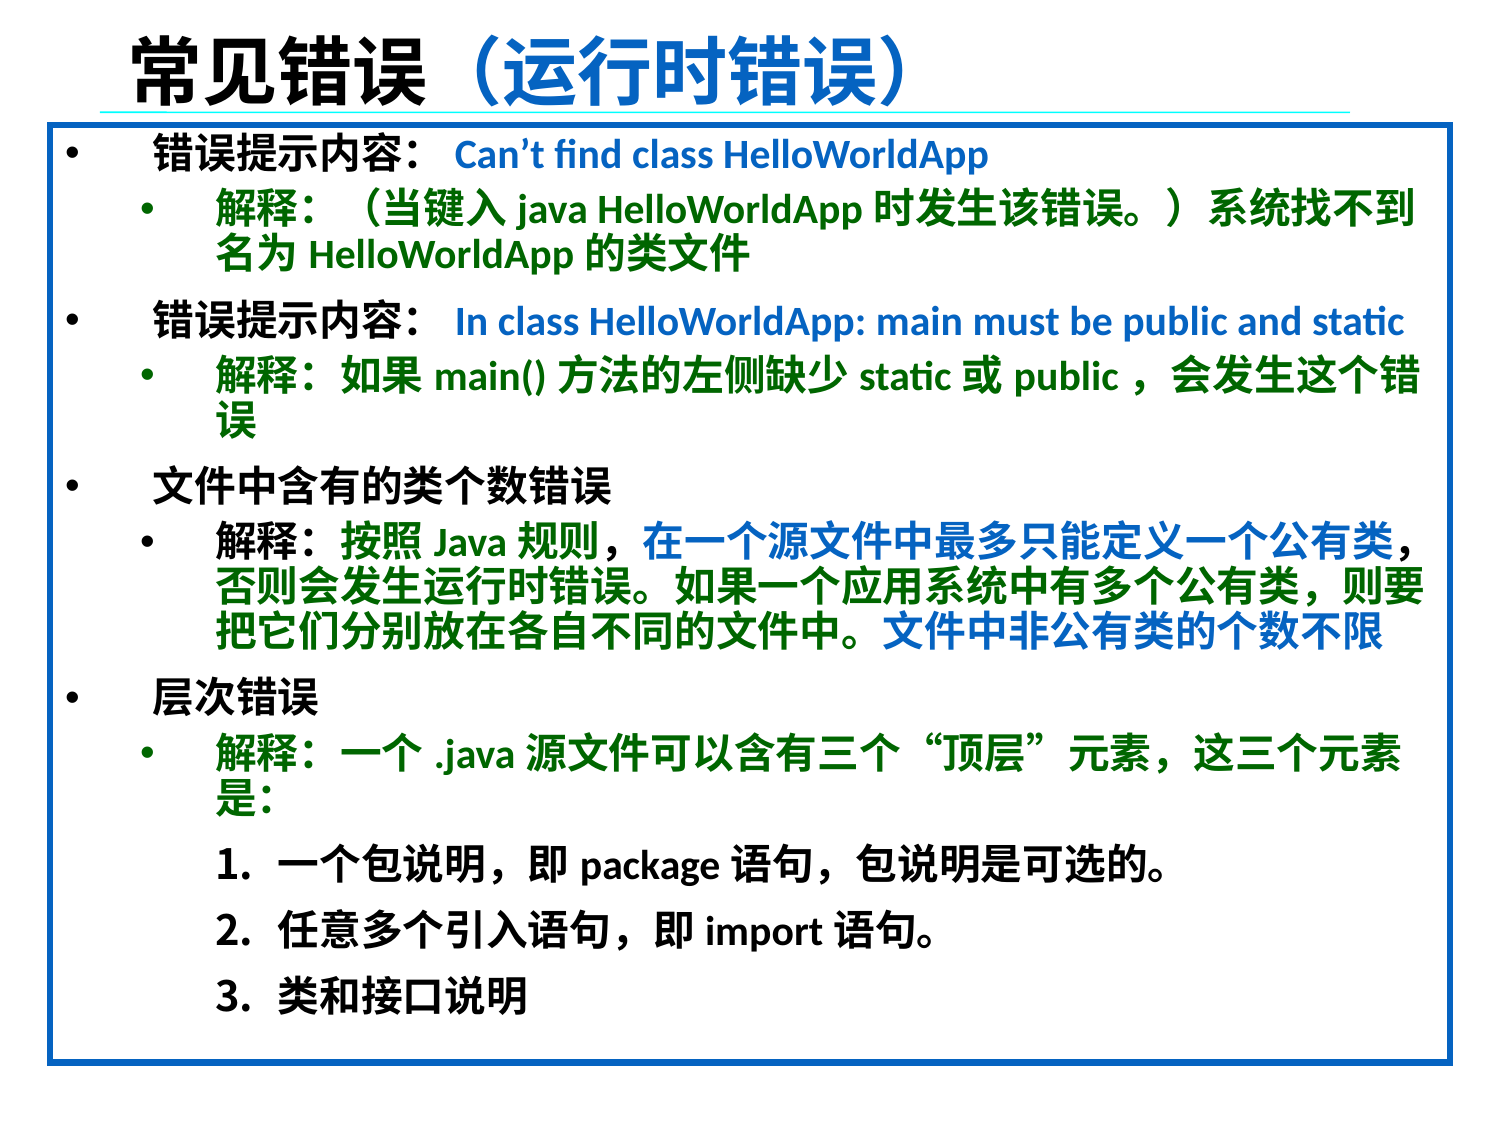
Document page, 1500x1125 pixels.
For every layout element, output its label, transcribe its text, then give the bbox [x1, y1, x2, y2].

title 常见错误（运行时错误） [112, 24, 1388, 125]
list 错误提示内容：Can’t find class HelloWorldApp 解释：（当键入java HelloWorldApp时发生该错误。）系统找不到名为HelloWorldApp的类文件 错误提示内容：In class HelloWorldApp: main must be public and static 解释：如果main()方法的左侧缺少static或public，会发生这个错误 文件中含有的类个数错误 解释：按照Java规则，在一个源文件中最多只能定义一个公有类，否则会发生运行时错误。如果一个应用系统中有多个公有类，则要把它们分别放在各自不同的文件中。文件中非公有类的个数不限 层次错误 解释：一个.java源文件可以含有三个“顶层”元素，这三个元素是： 一个包说明，即package语句，包说明是可选的。 任意多个引入语句，即import语句。 类和接口说明 [50, 125, 1450, 1063]
